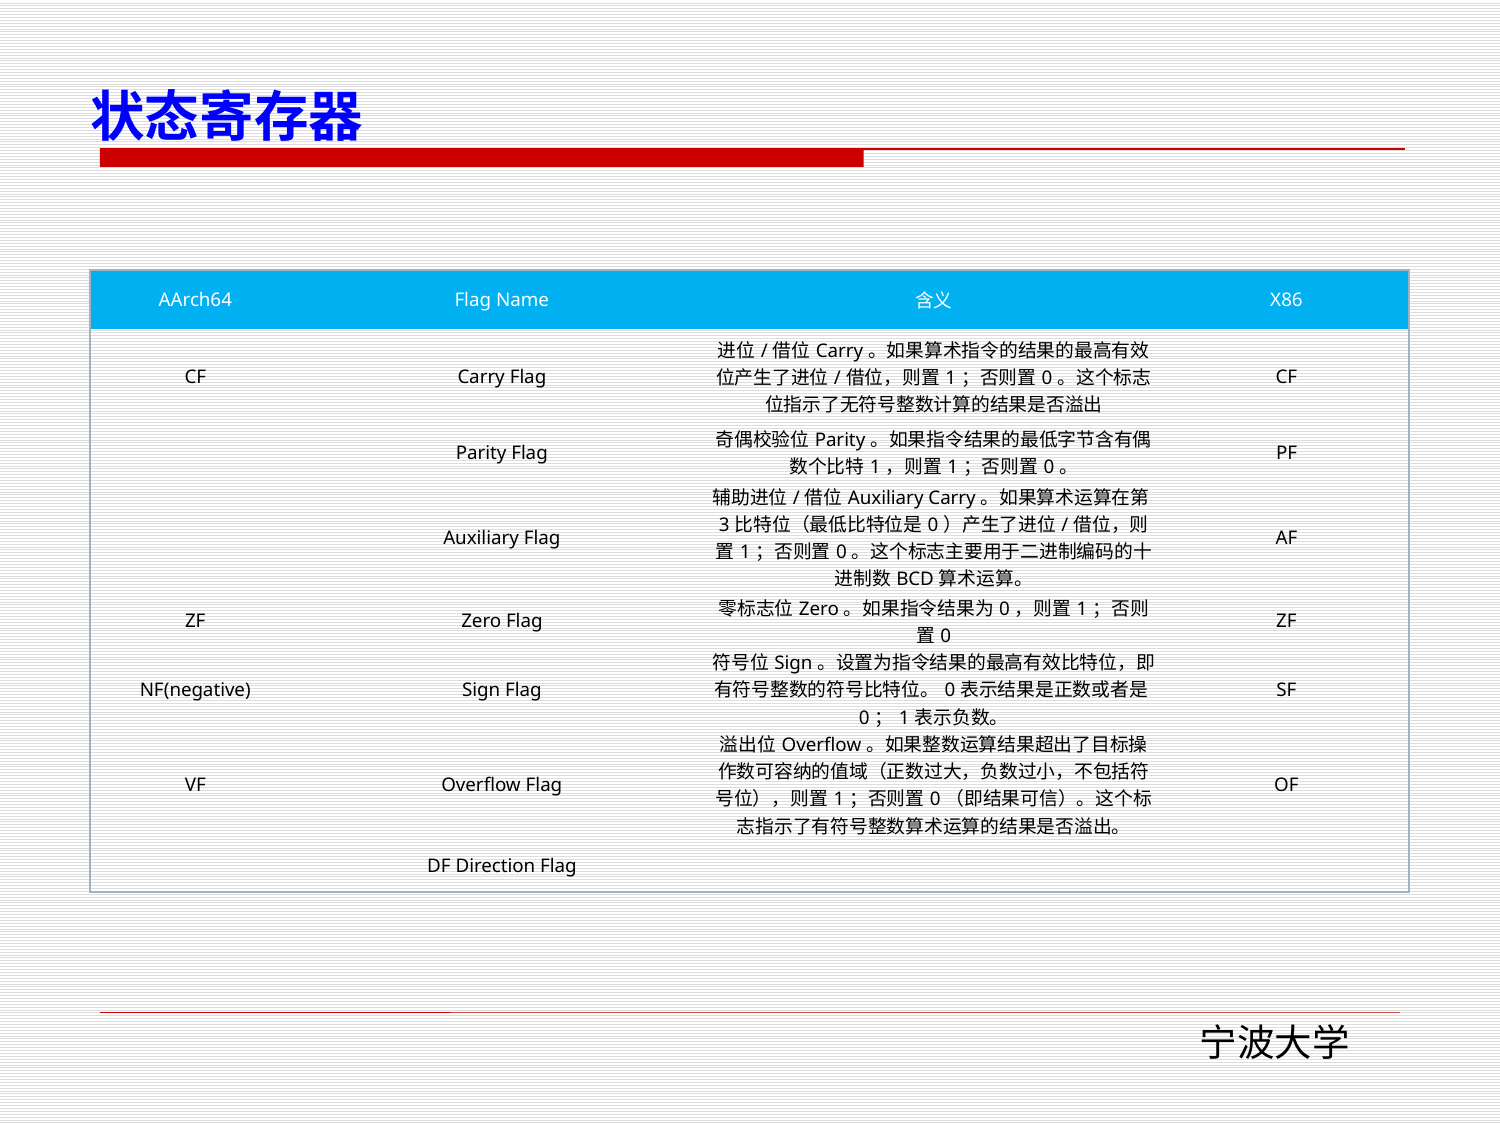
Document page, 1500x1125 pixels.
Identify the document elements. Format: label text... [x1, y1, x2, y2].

table_cell VF [91, 730, 300, 839]
table_cell PF [1164, 424, 1408, 480]
table_cell 溢出位Overflow。如果整数运算结果超出了目标操作数可容纳的值域（正数过大，负数过小，不包括符号位），则置1；否则置0（即结果可信）。这个标志指示了有符号整数算术运算的结果是否溢出。 [703, 730, 1164, 839]
table_cell Carry Flag [300, 329, 703, 424]
table_cell 辅助进位/借位Auxiliary Carry。如果算术运算在第3比特位（最低比特位是0）产生了进位/借位，则置1；否则置0。这个标志主要用于二进制编码的十进制数BCD算术运算。 [703, 480, 1164, 593]
table_cell ZF [91, 593, 300, 648]
table_cell CF [1164, 329, 1408, 424]
table_cell 奇偶校验位Parity。如果指令结果的最低字节含有偶数个比特1，则置1；否则置0。 [703, 424, 1164, 480]
table_cell 零标志位Zero。如果指令结果为0，则置1；否则置0 [703, 593, 1164, 648]
title 状态寄存器 [90, 73, 1410, 154]
table_cell [91, 839, 300, 891]
table_cell OF [1164, 730, 1408, 839]
table_cell Zero Flag [300, 593, 703, 648]
table_cell [703, 839, 1164, 891]
table_cell ZF [1164, 593, 1408, 648]
table_cell NF(negative) [91, 648, 300, 730]
table_cell AF [1164, 480, 1408, 593]
table_cell [91, 424, 300, 480]
table_cell Parity Flag [300, 424, 703, 480]
table_cell 进位/借位Carry。如果算术指令的结果的最高有效位产生了进位/借位，则置1；否则置0。这个标志位指示了无符号整数计算的结果是否溢出 [703, 329, 1164, 424]
table_header AArch64 [91, 271, 300, 329]
table_cell [91, 480, 300, 593]
table_cell CF [91, 329, 300, 424]
table_header Flag Name [300, 271, 703, 329]
table_cell 符号位Sign。设置为指令结果的最高有效比特位，即有符号整数的符号比特位。0表示结果是正数或者是0；1表示负数。 [703, 648, 1164, 730]
table_cell SF [1164, 648, 1408, 730]
table_cell [1164, 839, 1408, 891]
table_header 含义 [703, 271, 1164, 329]
table_cell Sign Flag [300, 648, 703, 730]
table_cell Auxiliary Flag [300, 480, 703, 593]
table_cell Overflow Flag [300, 730, 703, 839]
table_header X86 [1164, 271, 1408, 329]
table_cell DF Direction Flag [300, 839, 703, 891]
